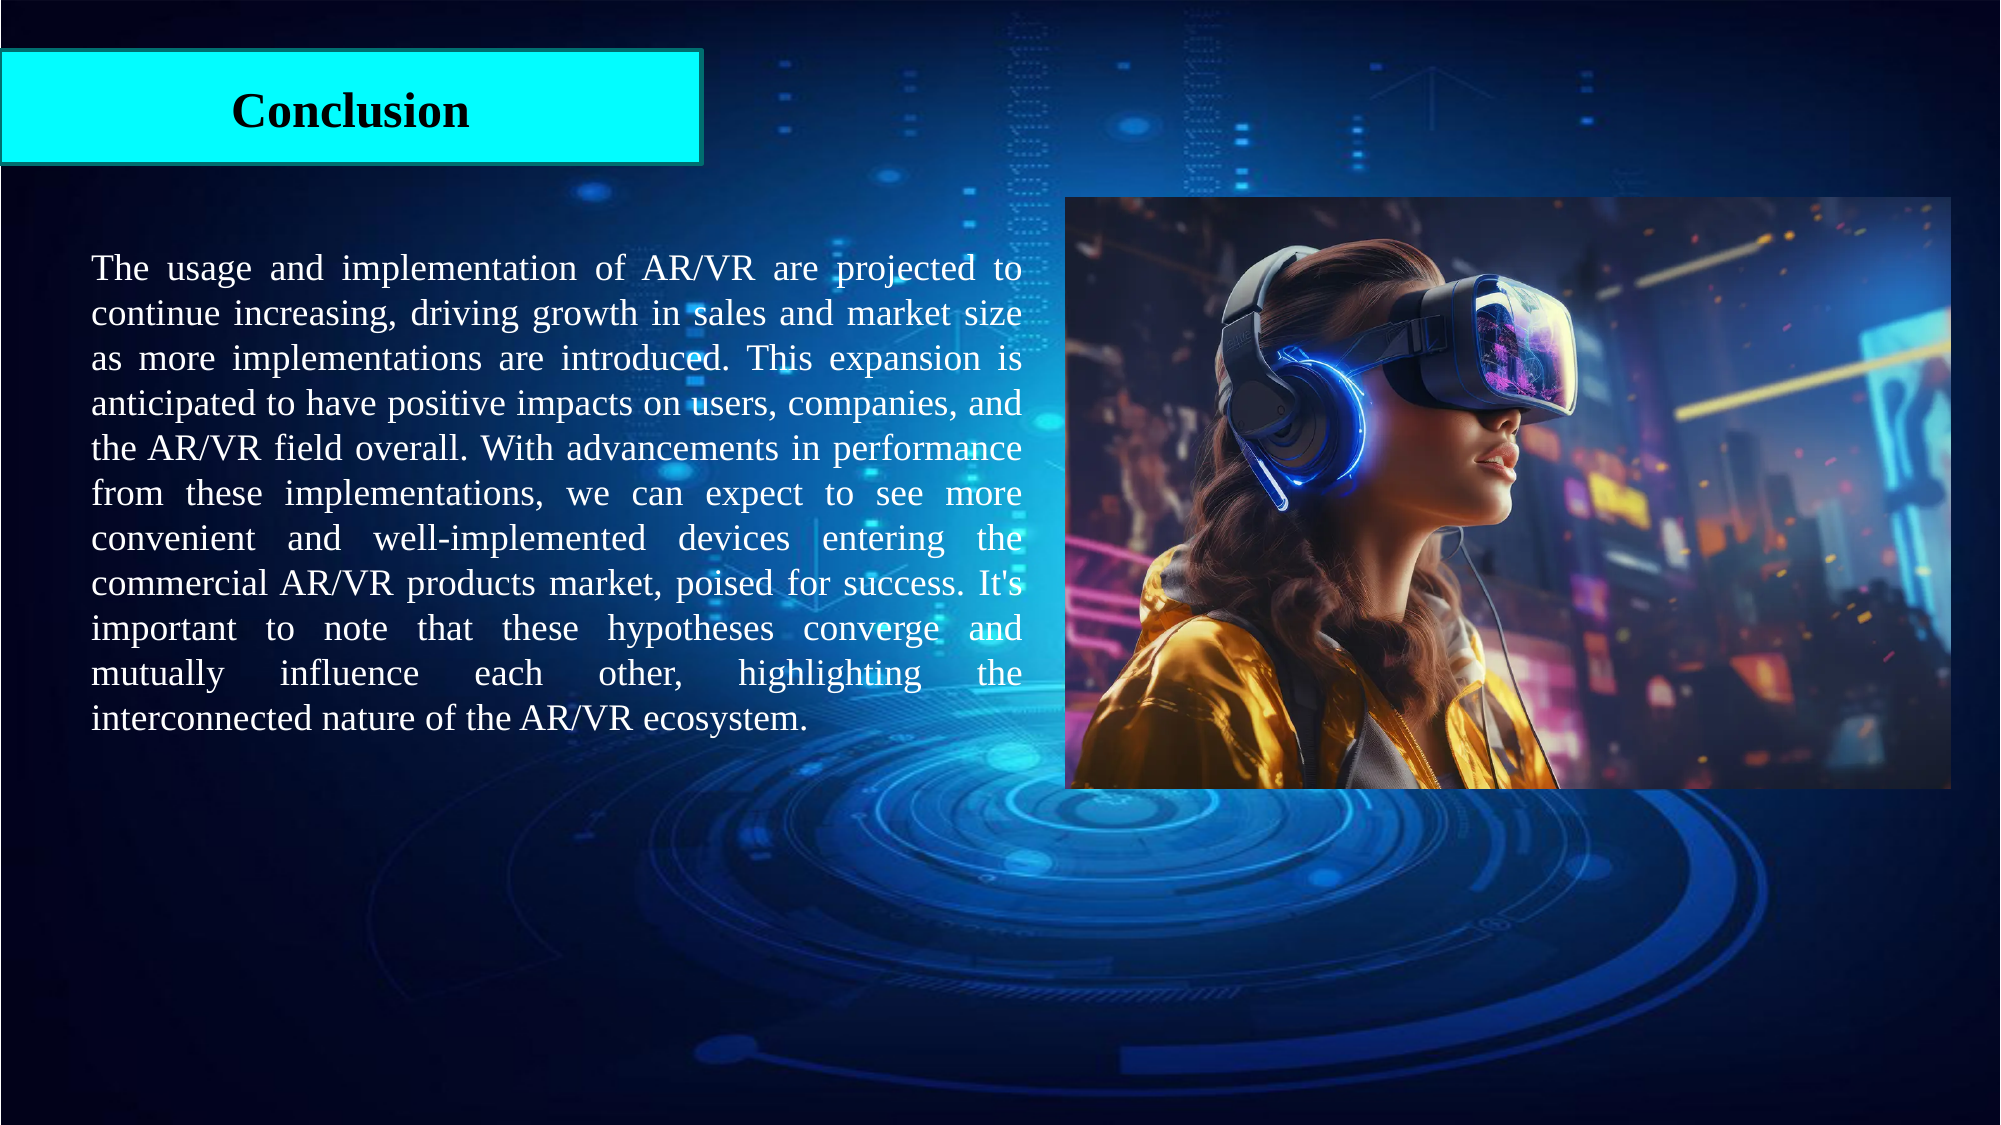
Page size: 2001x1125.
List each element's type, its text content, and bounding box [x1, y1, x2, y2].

picture [1, 0, 2000, 1125]
text_box Conclusion [0, 48, 704, 166]
text_box The usage and implementation of AR/VR are projected to continue increasing, driving growth in sales and market size as more implementations are introduced. This expansion is anticipated to have positive impacts on users, companies, and the AR/VR field overall. With advancements in performance from these implementations, we can expect to see more convenient and well-implemented devices entering the commercial AR/VR products market, poised for success. It's important to note that these hypotheses converge and mutually influence each other, highlighting the interconnected nature of the AR/VR ecosystem. [76, 235, 1039, 746]
